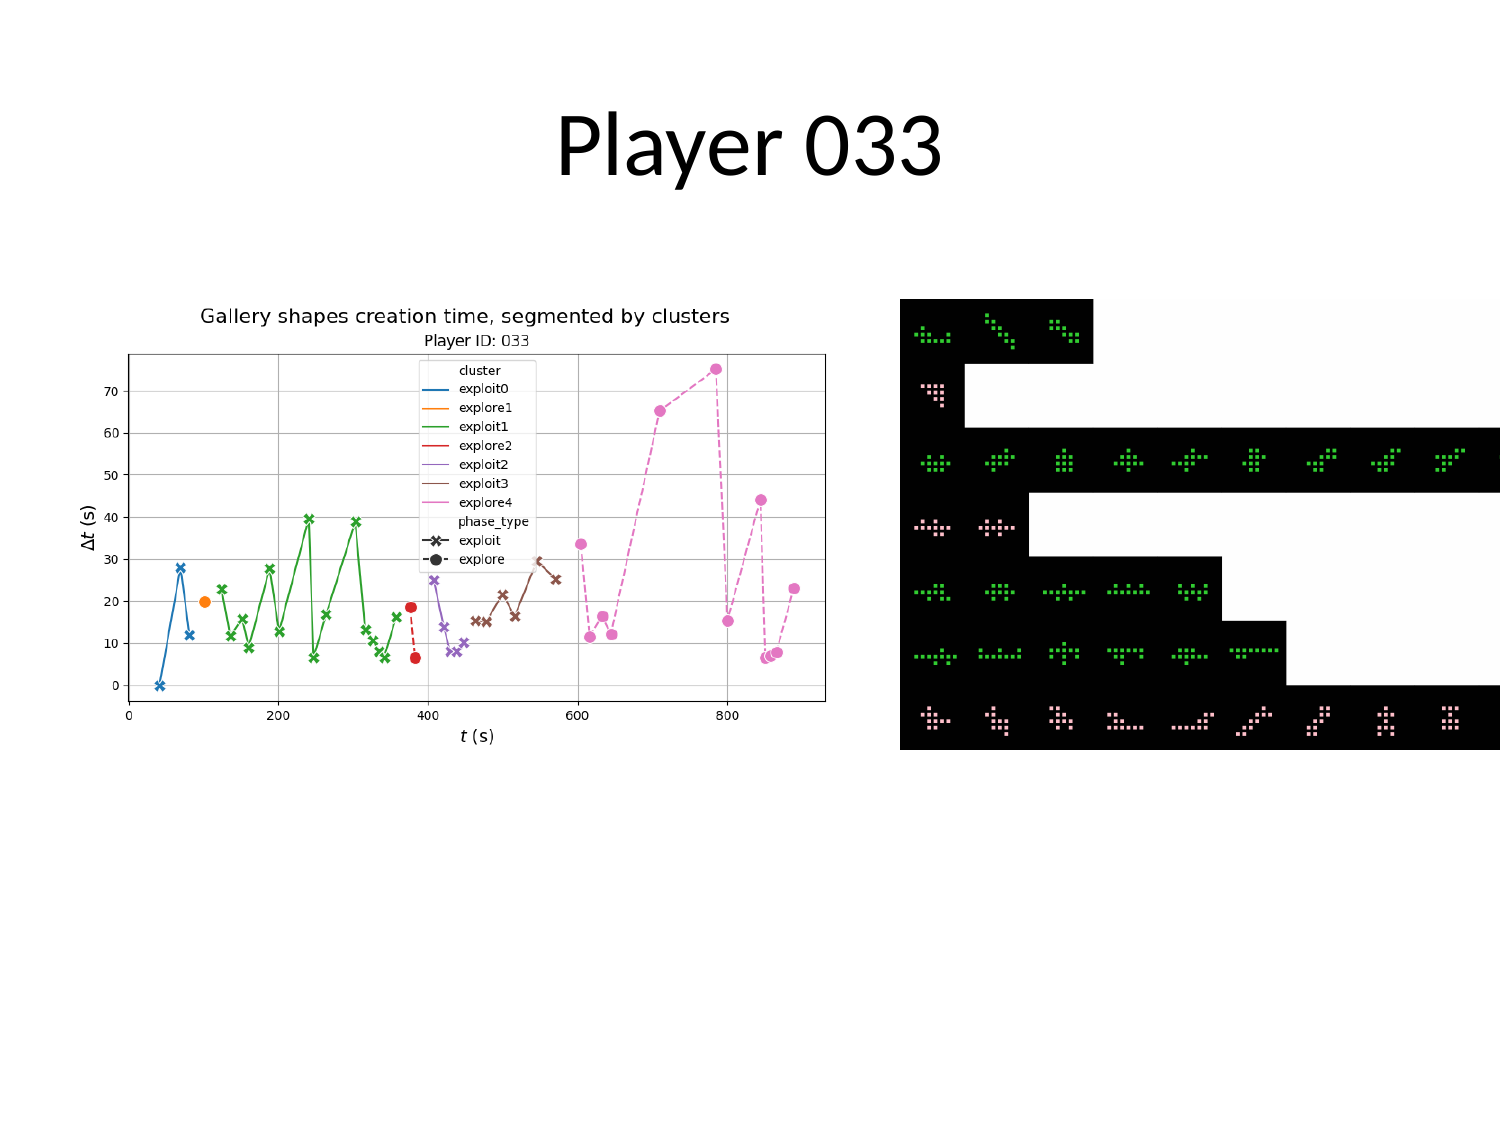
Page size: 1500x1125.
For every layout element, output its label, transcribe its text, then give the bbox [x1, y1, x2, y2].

title Player 033 [75, 45, 1425, 233]
picture [14, 299, 1500, 751]
